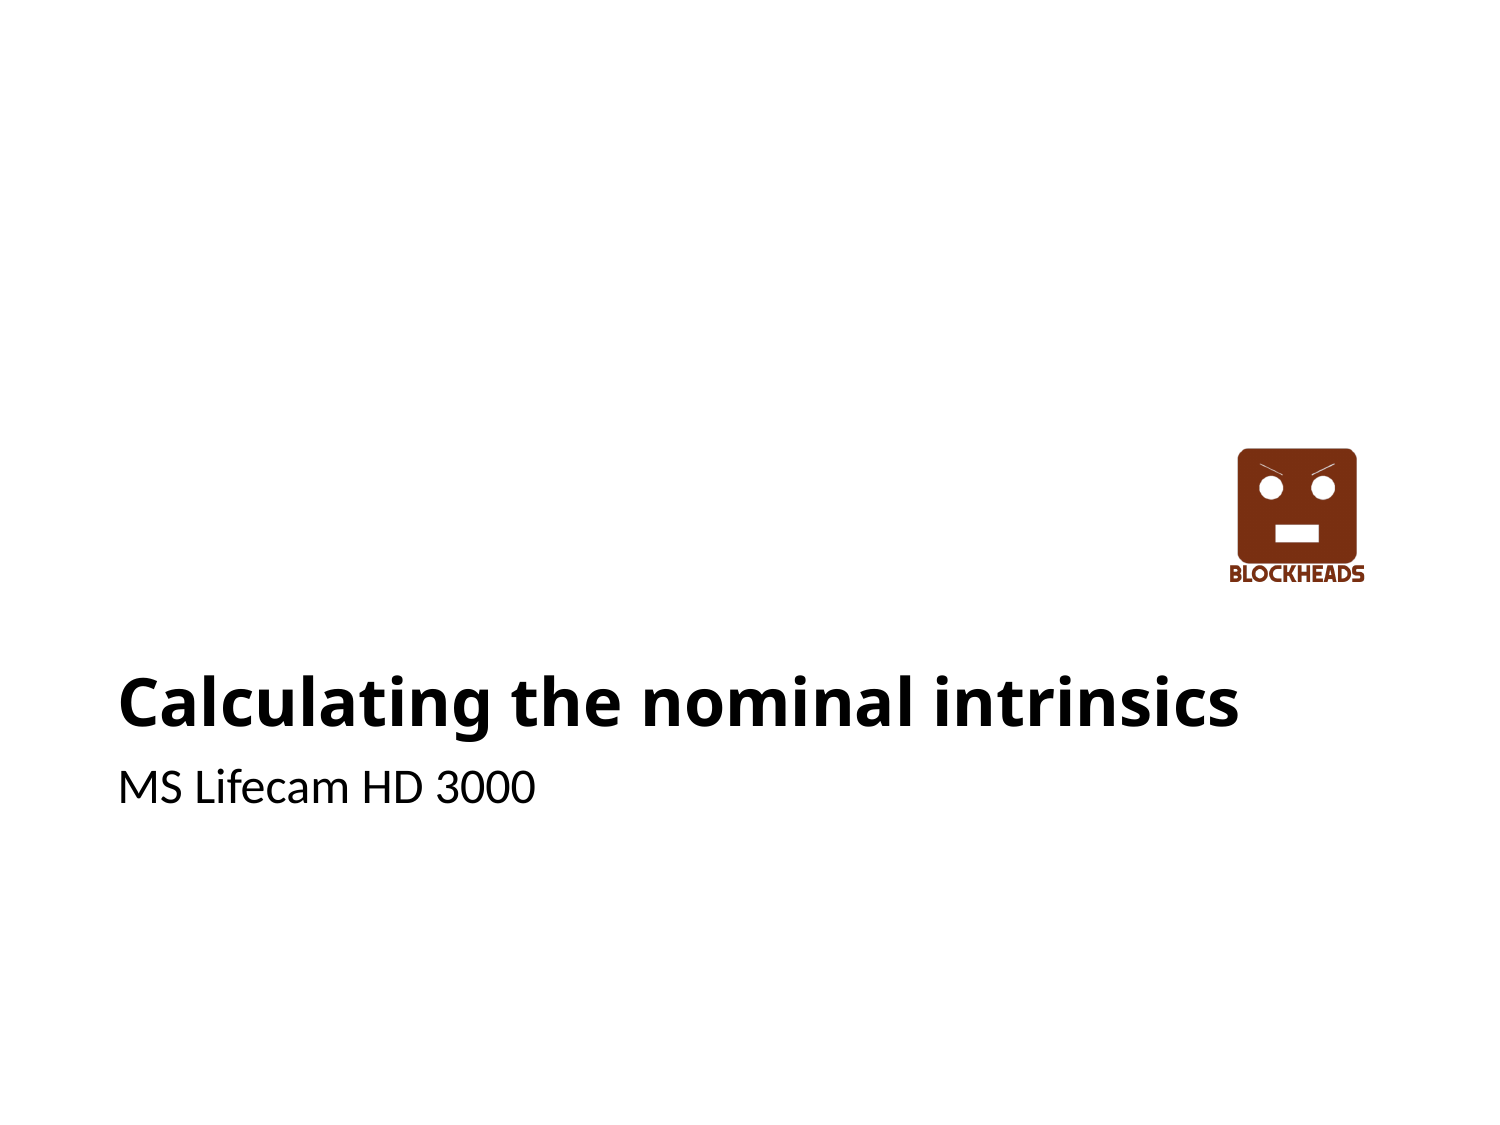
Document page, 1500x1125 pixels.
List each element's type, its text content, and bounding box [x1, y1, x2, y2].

picture [1227, 447, 1366, 582]
list MS Lifecam HD 3000 [102, 752, 1397, 999]
title Calculating the nominal intrinsics [102, 280, 1397, 749]
